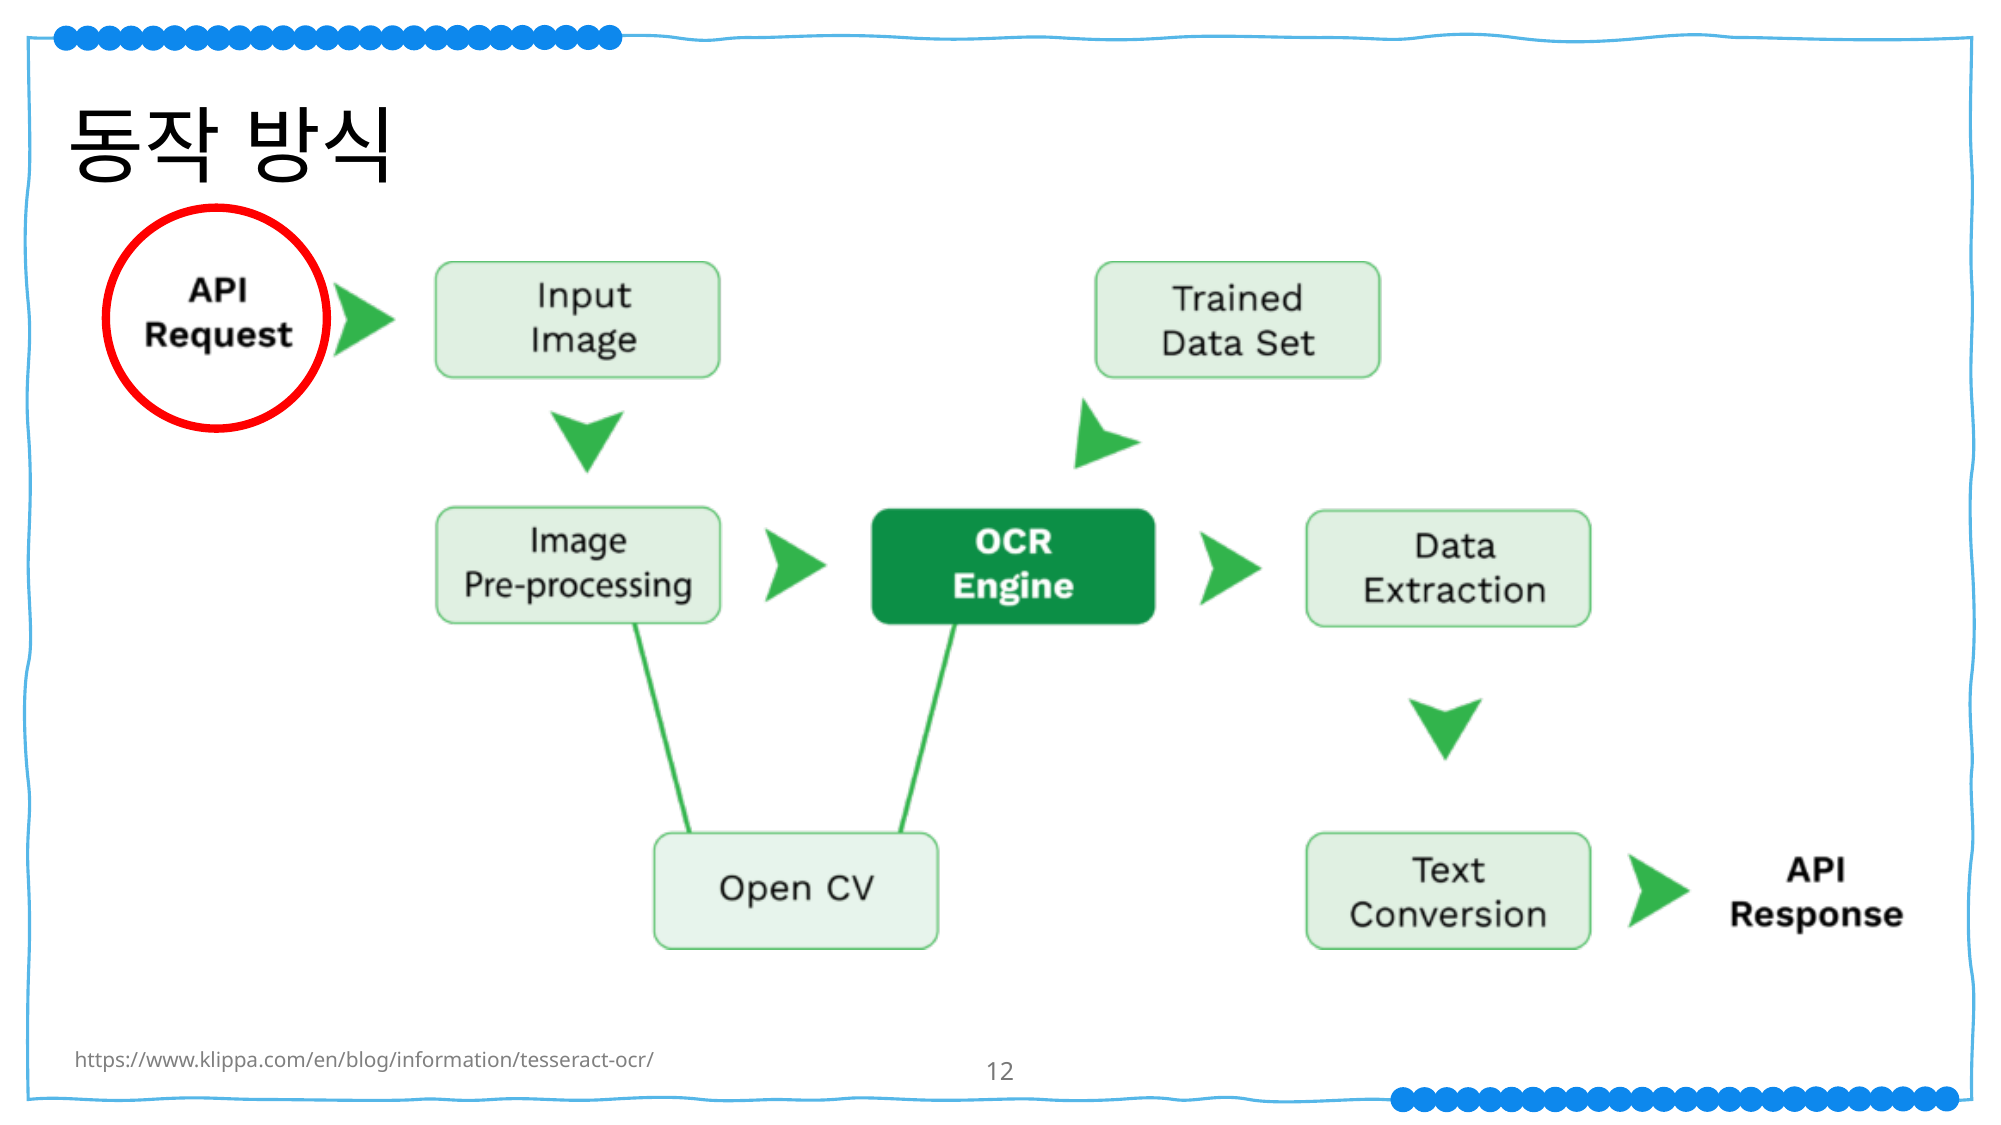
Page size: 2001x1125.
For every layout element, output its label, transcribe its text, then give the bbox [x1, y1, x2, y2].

text_box [104, 206, 313, 403]
text_box https://www.klippa.com/en/blog/information/tesseract-ocr/ [59, 1039, 669, 1079]
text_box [53, 24, 623, 52]
text_box [22, 32, 1976, 1104]
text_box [1389, 1085, 1960, 1113]
picture [143, 261, 1906, 951]
slide_number 11 [1094, 1099, 1225, 1103]
